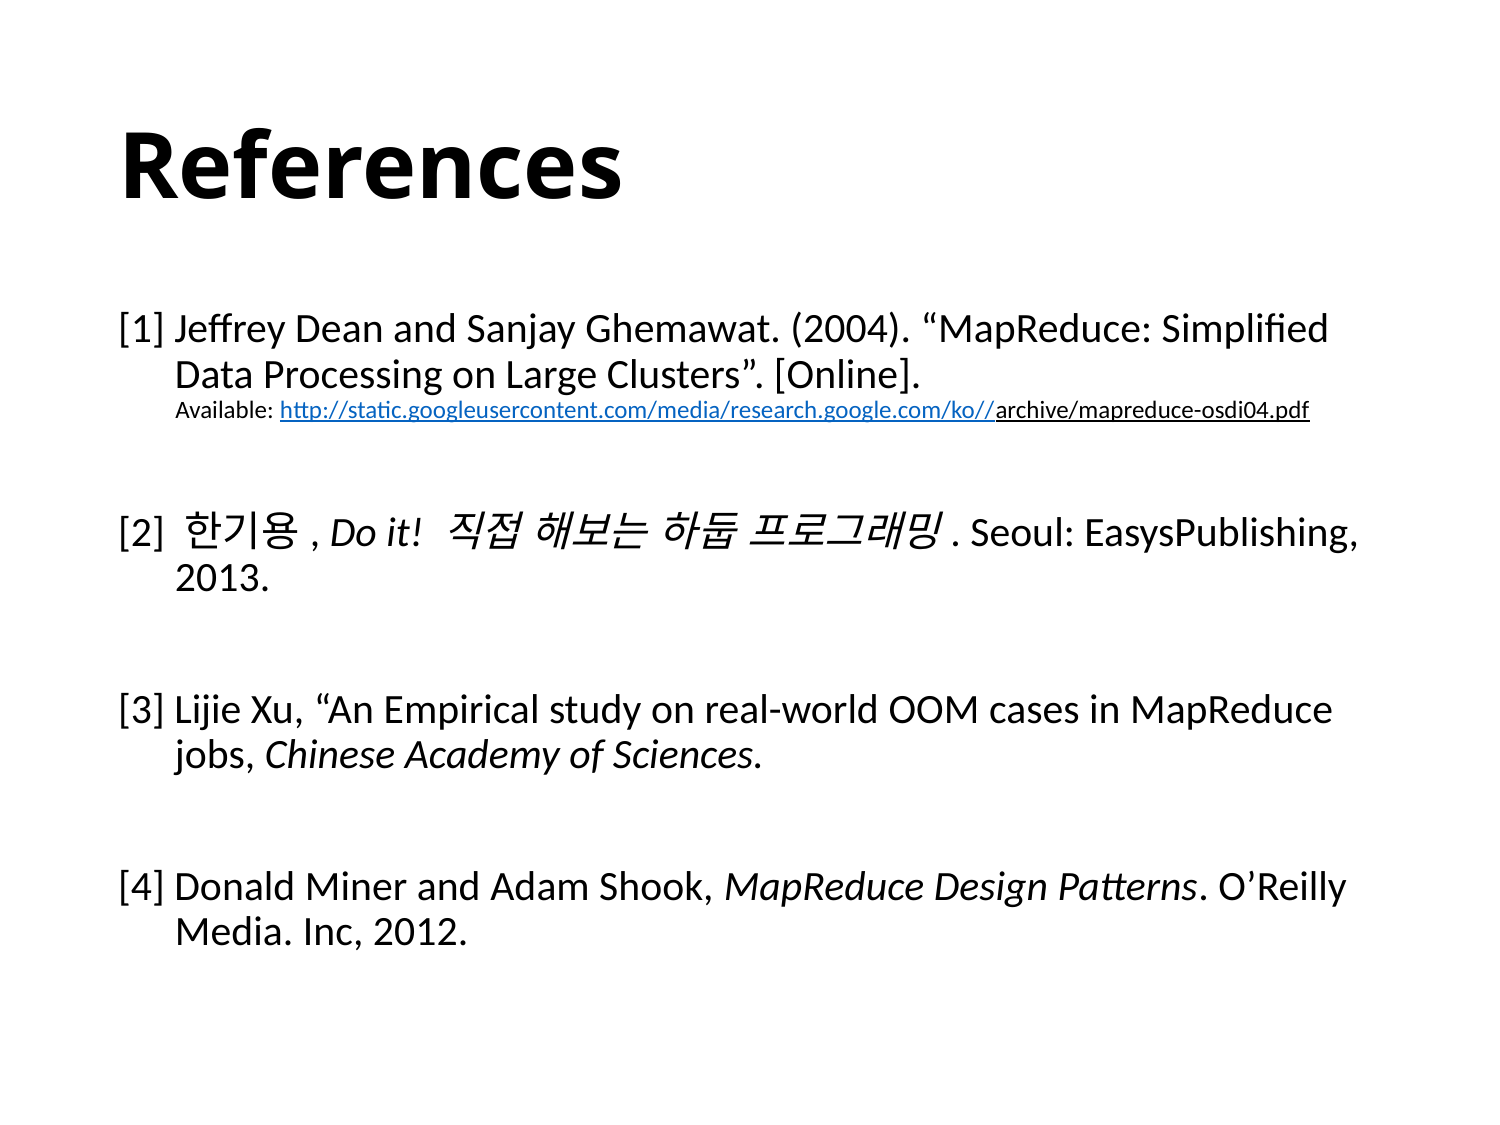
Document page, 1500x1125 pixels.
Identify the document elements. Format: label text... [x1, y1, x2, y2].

list [1] Jeffrey Dean and Sanjay Ghemawat. (2004). “MapReduce: Simplified Data Processing on Large Clusters”. [Online]. Available: http://static.googleusercontent.com/media/research.google.com/ko//archive/mapreduce-osdi04.pdf [2] 한기용, Do it! 직접 해보는 하둡 프로그래밍. Seoul: EasysPublishing, 2013. [3] Lijie Xu, “An Empirical study on real-world OOM cases in MapReduce jobs, Chinese Academy of Sciences. [4] Donald Miner and Adam Shook, MapReduce Design Patterns. O’Reilly Media. Inc, 2012. [103, 299, 1397, 1014]
title References [103, 59, 1397, 278]
